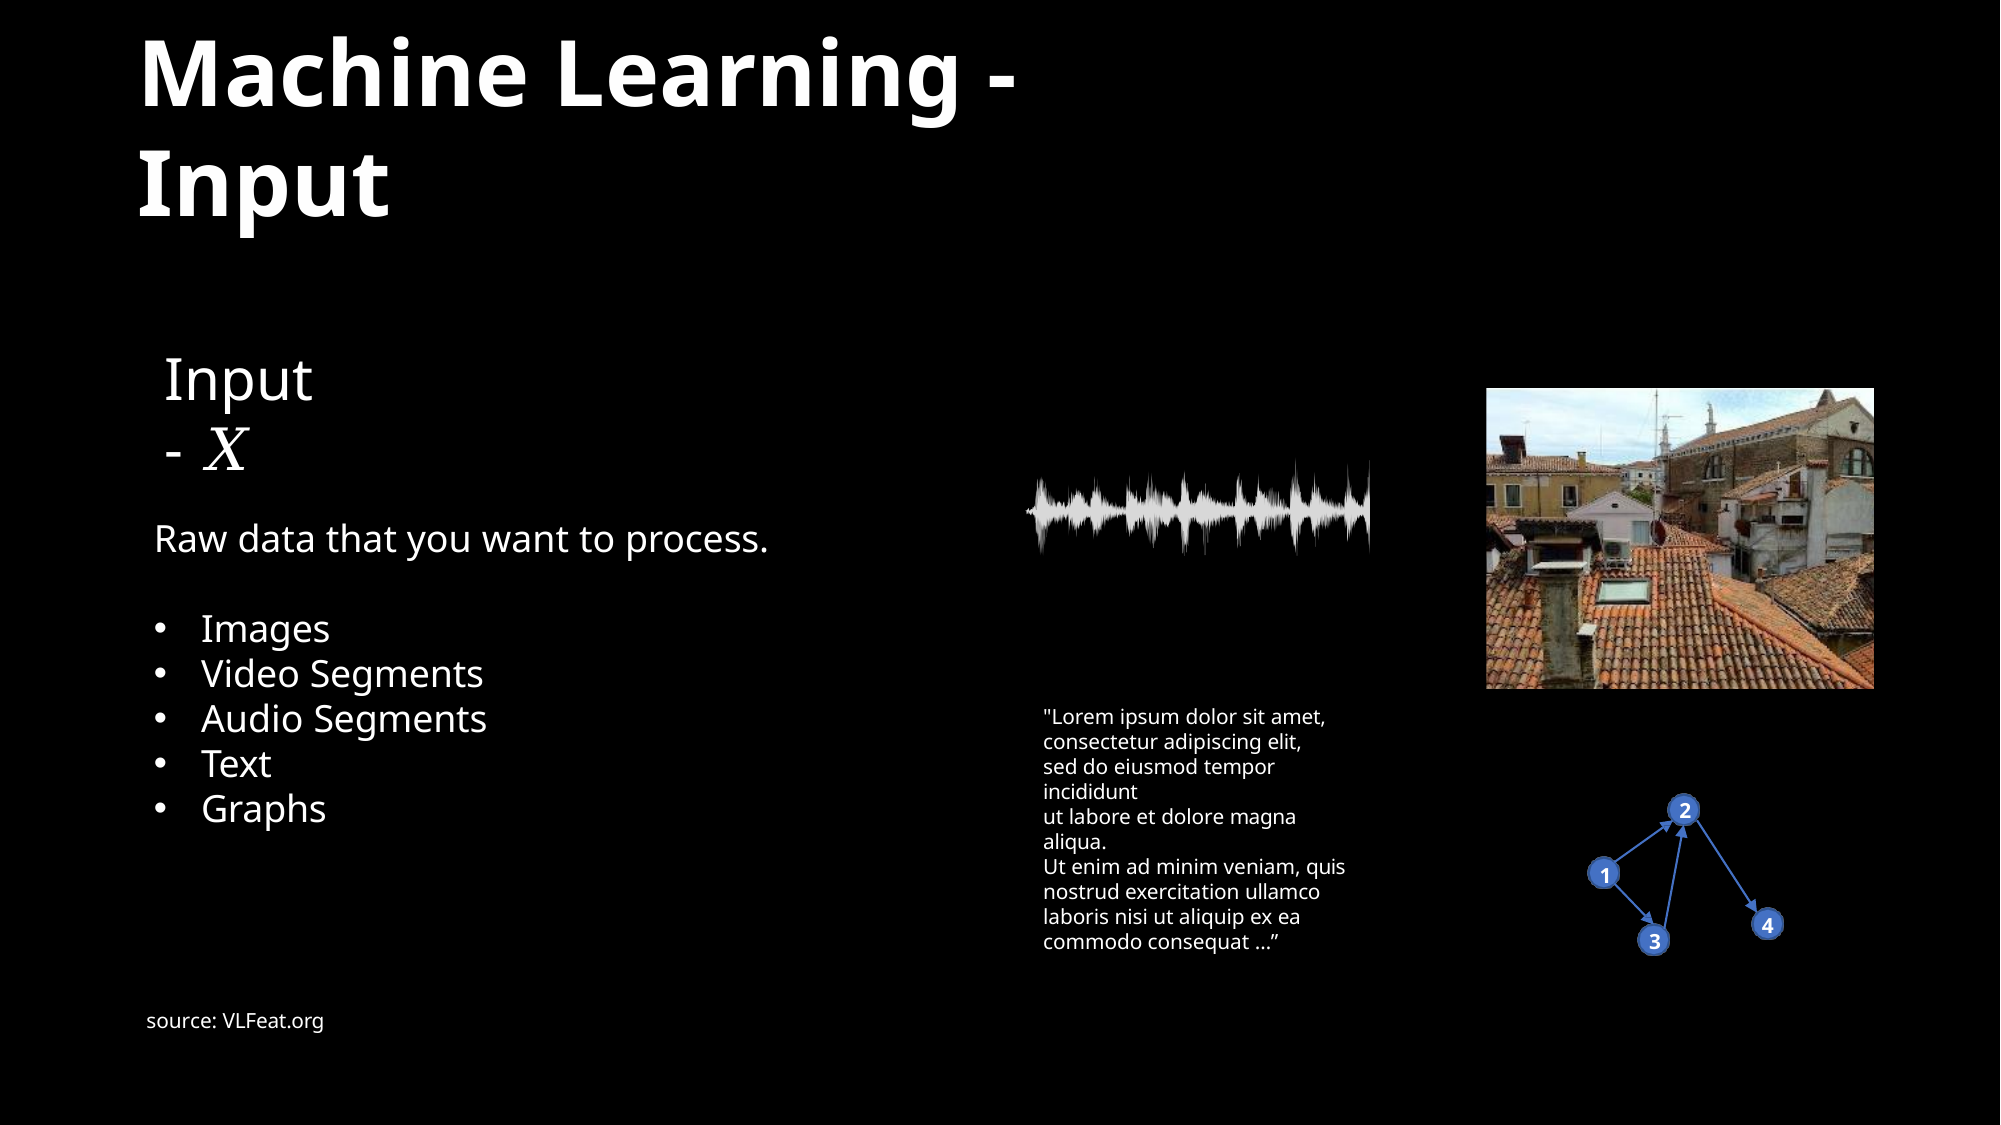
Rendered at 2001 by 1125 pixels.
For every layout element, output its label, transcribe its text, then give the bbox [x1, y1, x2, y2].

text_box source: VLFeat.org [144, 1005, 337, 1033]
title Machine Learning - Input [135, 12, 1253, 235]
text_box Raw data that you want to process. [151, 513, 808, 561]
picture [1486, 387, 1875, 689]
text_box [1587, 793, 1785, 956]
picture [1025, 457, 1370, 557]
text_box Input - 𝑋 [162, 340, 400, 483]
text_box "Lorem ipsum dolor sit amet, consectetur adipiscing elit, sed do eiusmod tempor incididunt ut labore et dolore magna aliqua. Ut enim ad minim veniam, quis nostrud exercitation ullamco laboris nisi ut aliquip ex ea commodo consequat …” [1040, 701, 1354, 954]
text_box Images Video Segments Audio Segments Text Graphs [151, 603, 500, 831]
